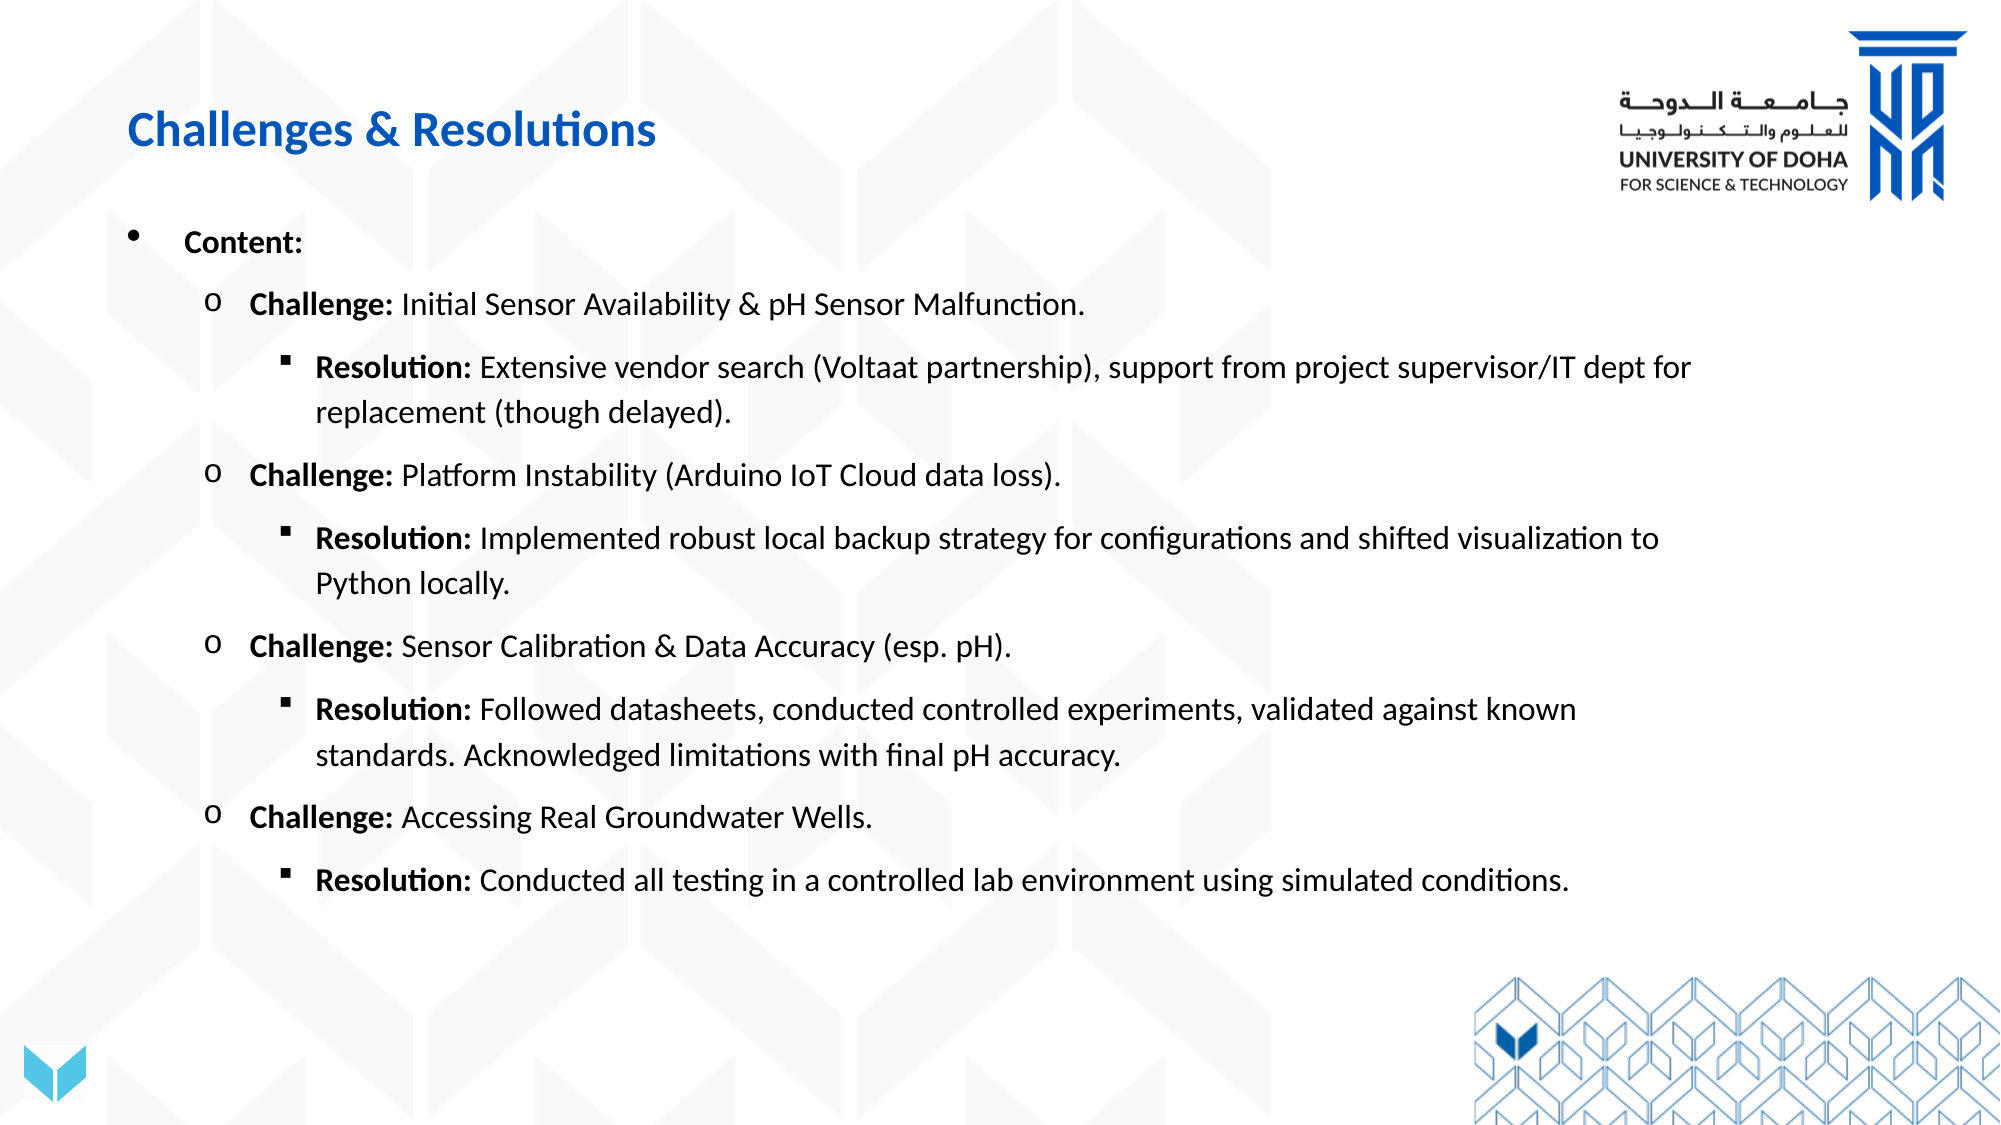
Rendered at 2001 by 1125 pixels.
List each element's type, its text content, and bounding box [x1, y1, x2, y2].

list Content: Challenge: Initial Sensor Availability & pH Sensor Malfunction. Resolution: Extensive vendor search (Voltaat partnership), support from project supervisor/IT dept for replacement (though delayed). Challenge: Platform Instability (Arduino IoT Cloud data loss). Resolution: Implemented robust local backup strategy for configurations and shifted visualization to Python locally. Challenge: Sensor Calibration & Data Accuracy (esp. pH). Resolution: Followed datasheets, conducted controlled experiments, validated against known standards. Acknowledged limitations with final pH accuracy. Challenge: Accessing Real Groundwater Wells. Resolution: Conducted all testing in a controlled lab environment using simulated conditions. [113, 206, 1723, 1008]
title Challenges & Resolutions [112, 78, 1723, 226]
picture [24, 1045, 86, 1102]
picture [1588, 0, 2000, 235]
